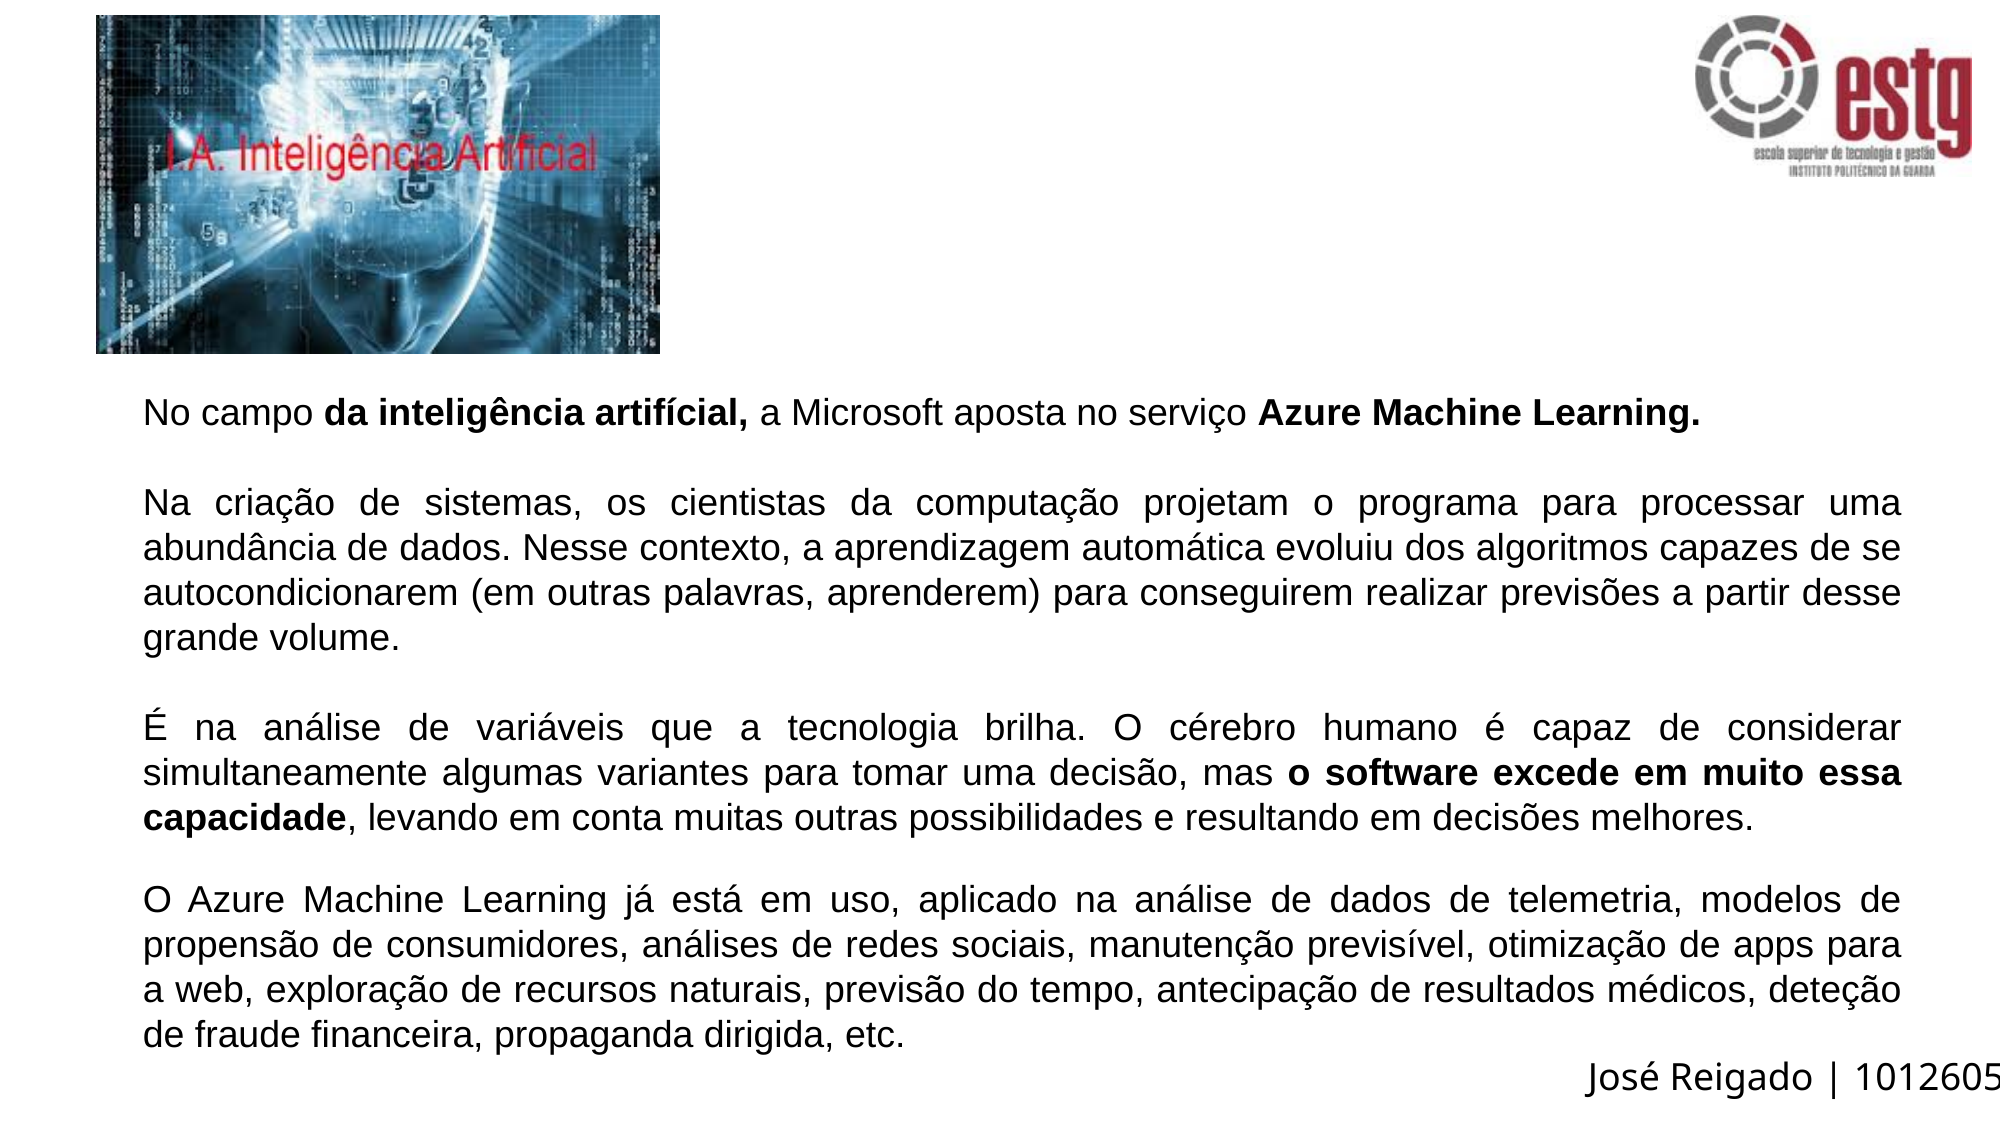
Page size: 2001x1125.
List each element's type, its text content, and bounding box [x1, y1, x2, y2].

text_box José Reigado | 1012605 [1573, 1045, 2000, 1106]
text_box No campo da inteligência artifícial, a Microsoft aposta no serviço Azure Machine Learning. Na criação de sistemas, os cientistas da computação projetam o programa para processar uma abundância de dados. Nesse contexto, a aprendizagem automática evoluiu dos algoritmos capazes de se autocondicionarem (em outras palavras, aprenderem) para conseguirem realizar previsões a partir desse grande volume. É na análise de variáveis que a tecnologia brilha. O cérebro humano é capaz de considerar simultaneamente algumas variantes para tomar uma decisão, mas o software excede em muito essa capacidade, levando em conta muitas outras possibilidades e resultando em decisões melhores. [128, 380, 1917, 868]
picture [95, 15, 660, 354]
text_box O Azure Machine Learning já está em uso, aplicado na análise de dados de telemetria, modelos de propensão de consumidores, análises de redes sociais, manutenção previsível, otimização de apps para a web, exploração de recursos naturais, previsão do tempo, antecipação de resultados médicos, deteção de fraude financeira, propaganda dirigida, etc. [128, 868, 1917, 1063]
picture [1695, 15, 1972, 177]
